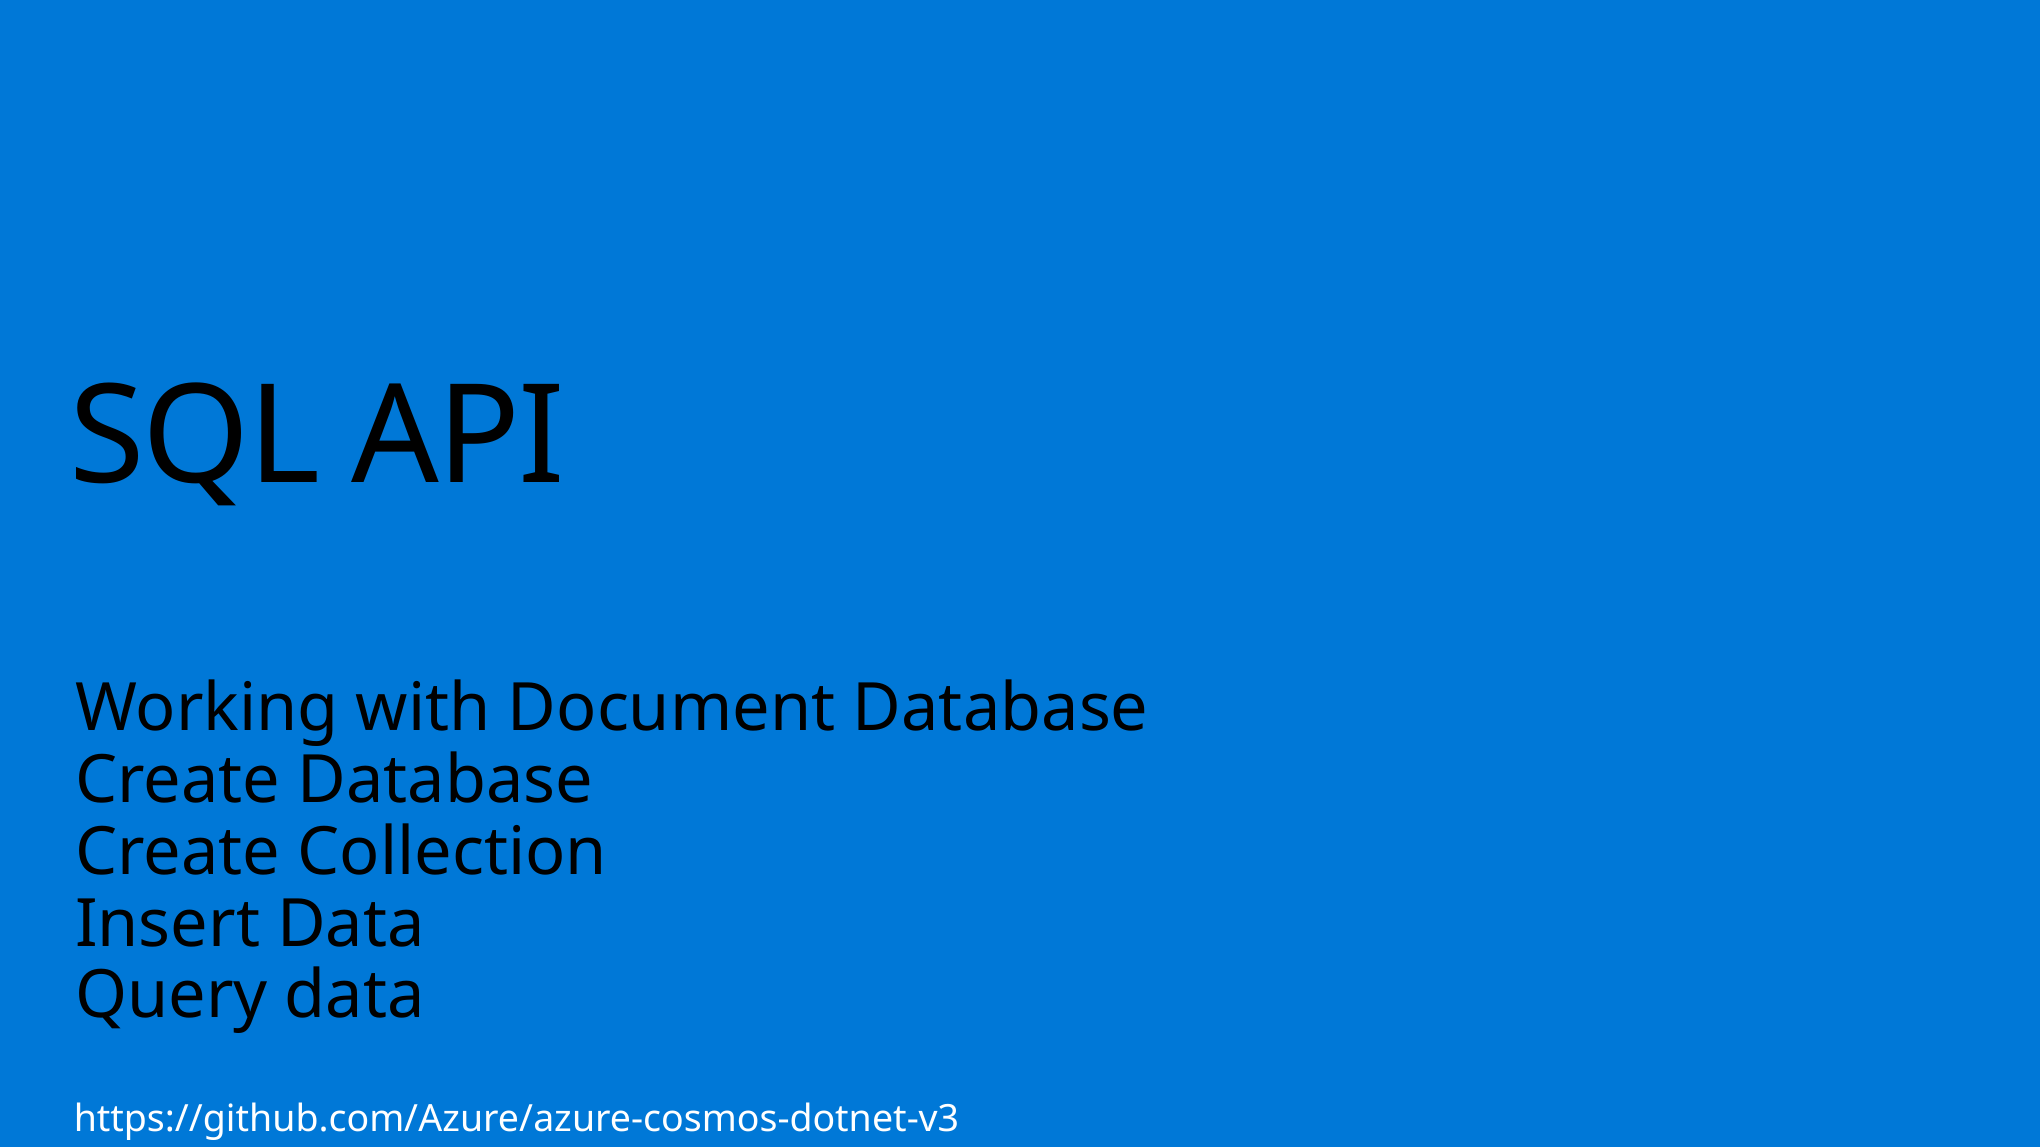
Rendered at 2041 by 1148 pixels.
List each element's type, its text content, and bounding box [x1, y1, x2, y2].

list Working with Document Database Create Database Create Collection Insert Data Query data [45, 648, 1696, 1061]
title SQL API [45, 348, 1696, 529]
text_box https://github.com/Azure/azure-cosmos-dotnet-v3 [58, 1086, 1150, 1147]
